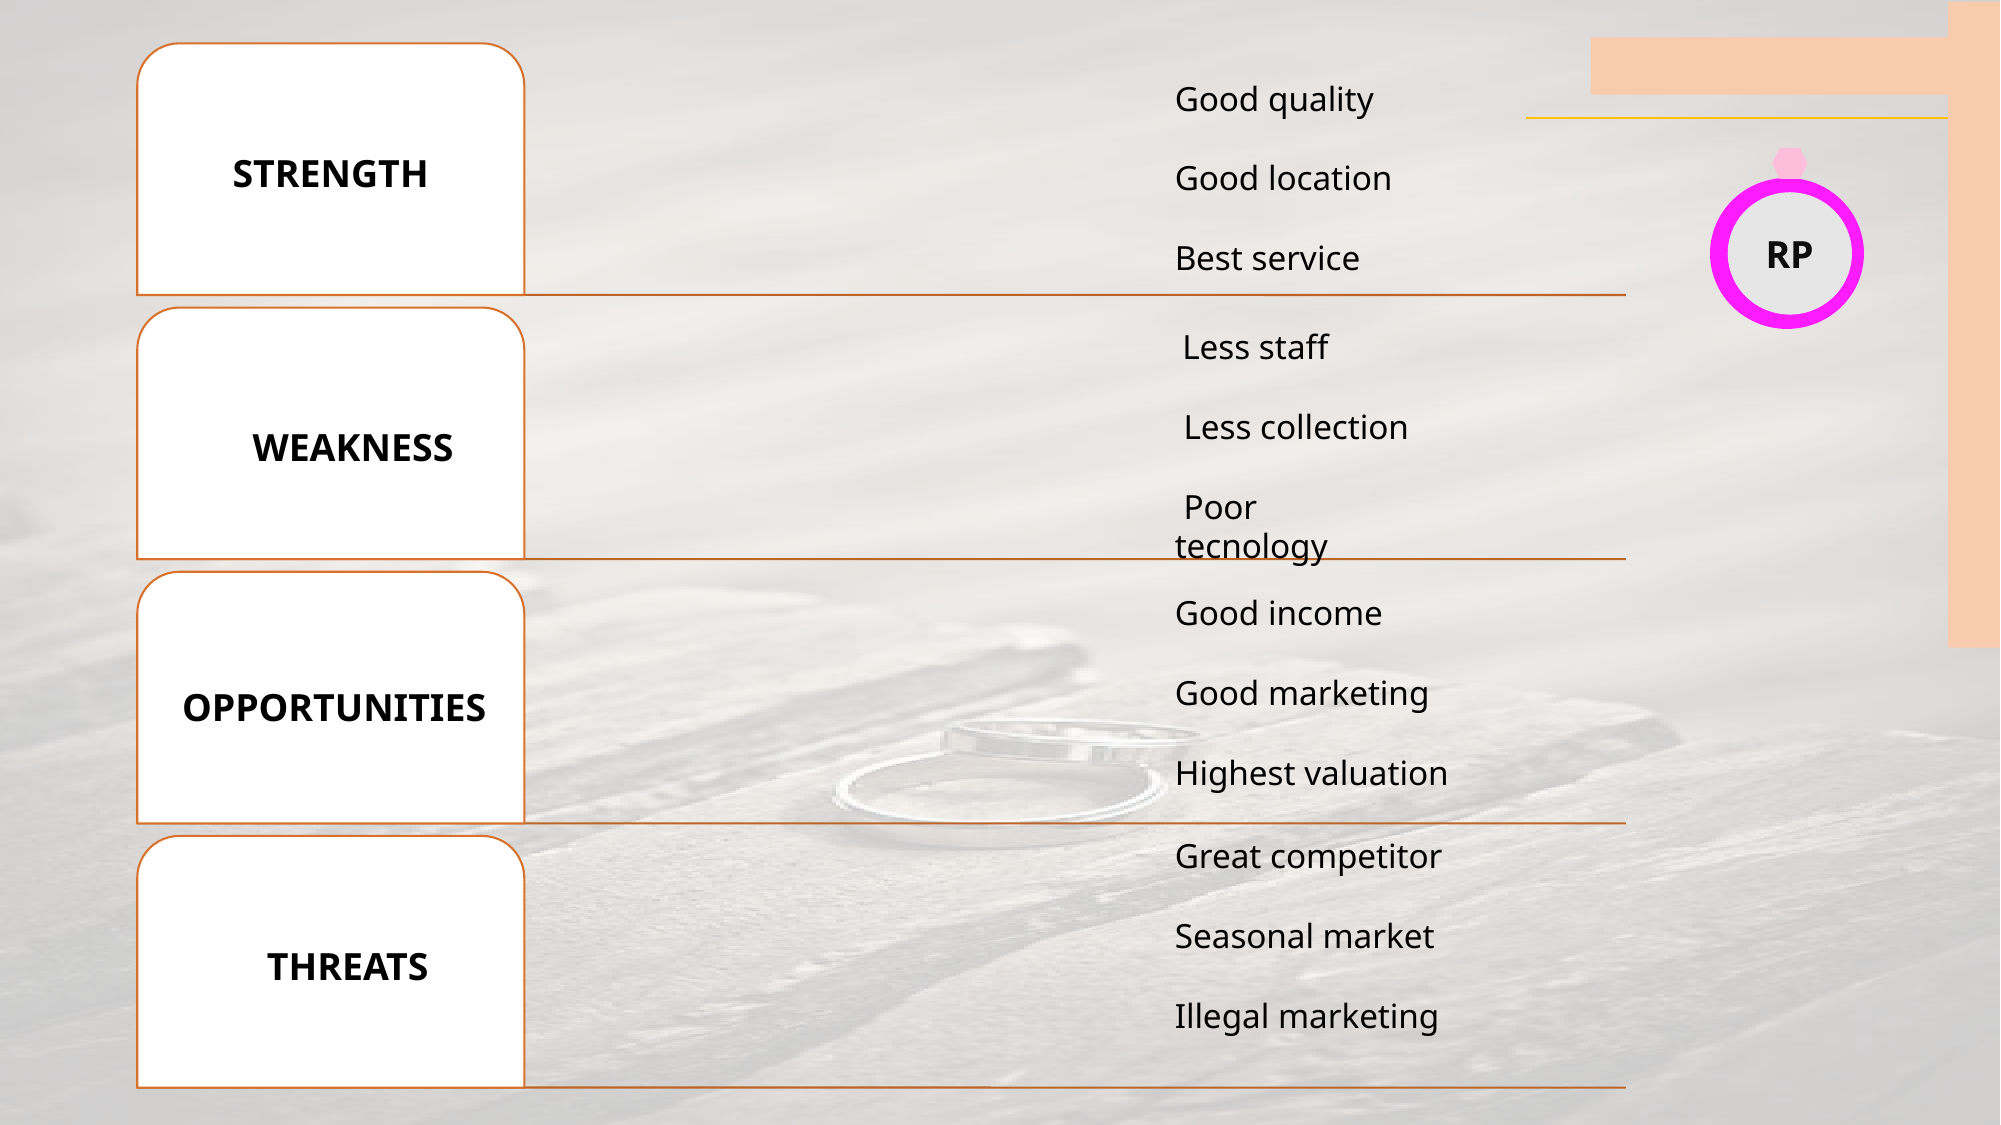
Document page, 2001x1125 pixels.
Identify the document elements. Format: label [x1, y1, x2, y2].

text_box [137, 43, 1626, 1088]
picture [0, 0, 2000, 1125]
